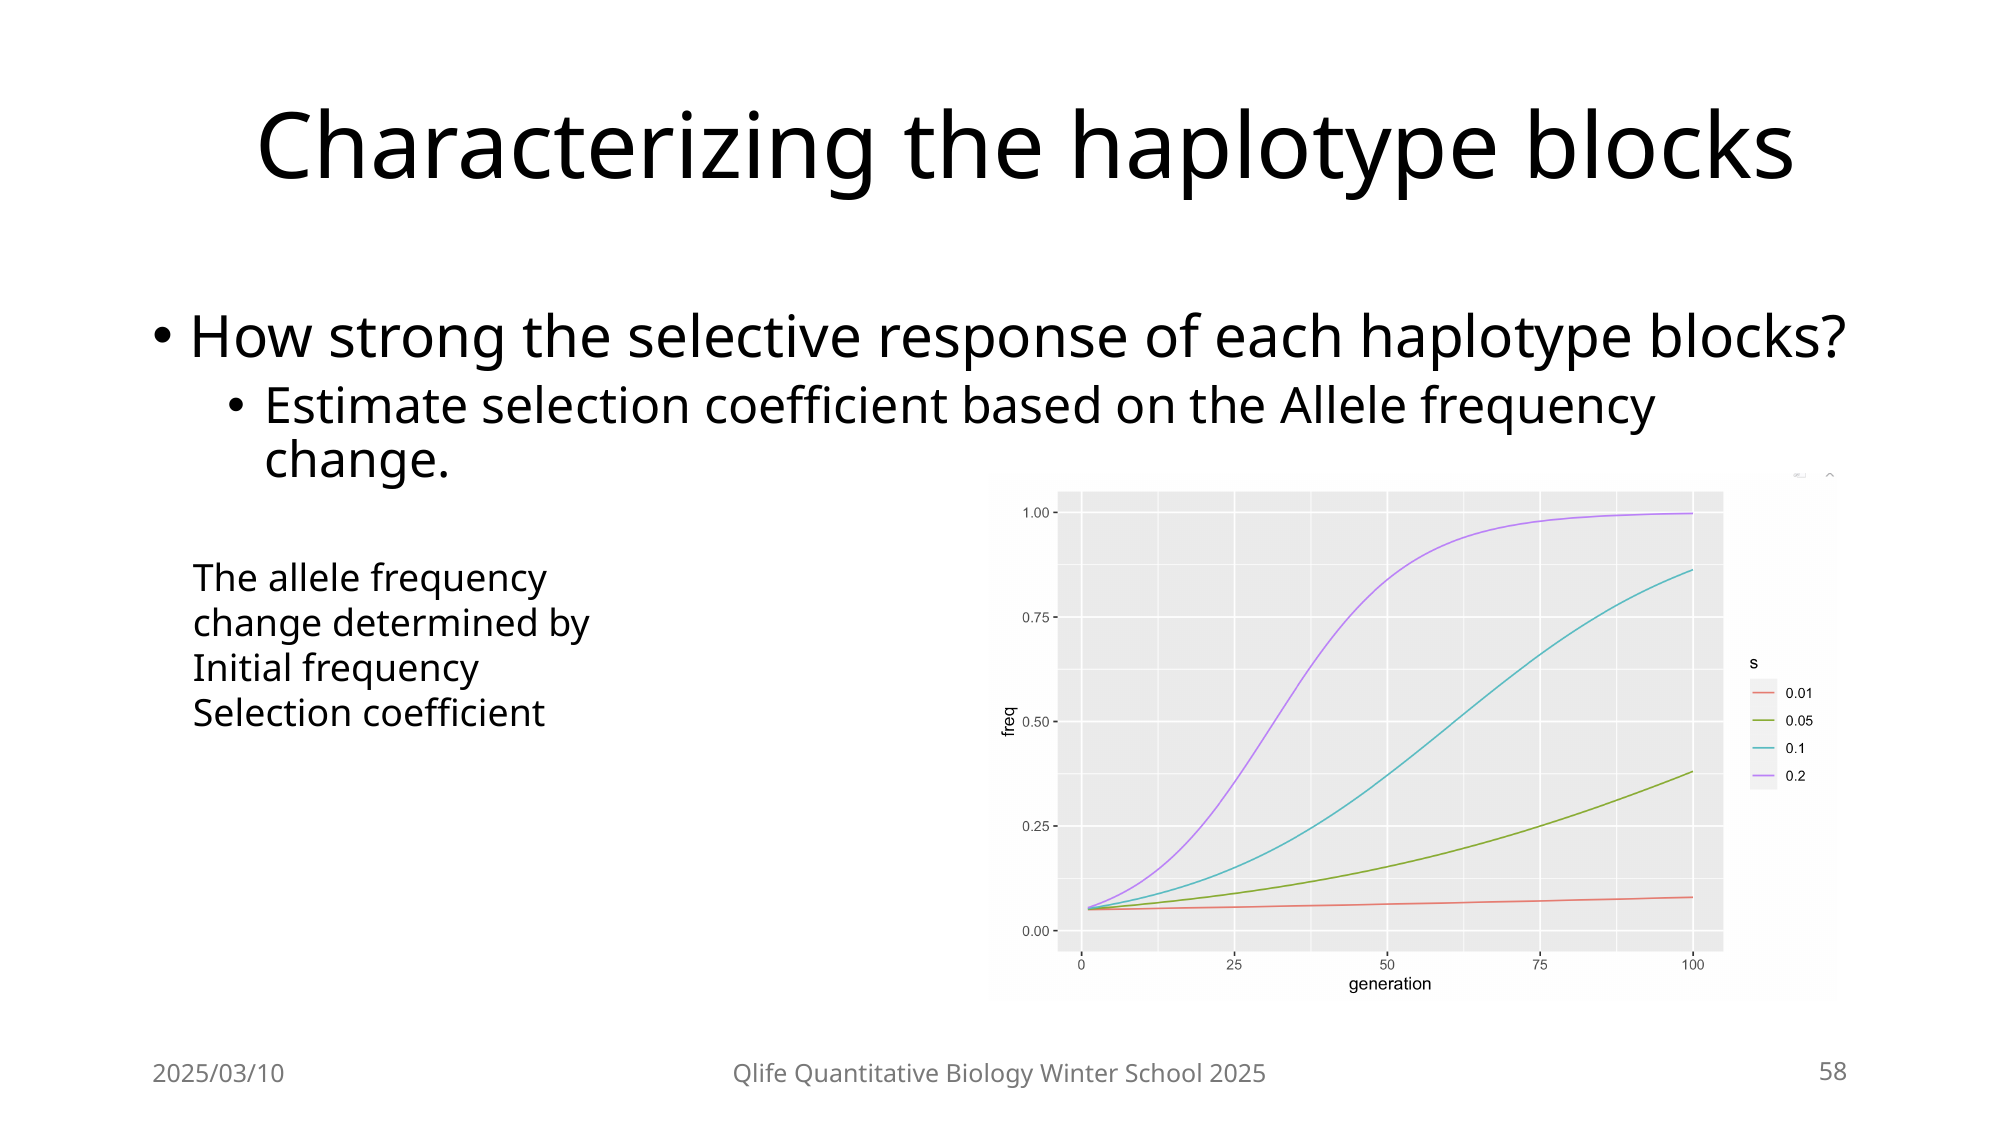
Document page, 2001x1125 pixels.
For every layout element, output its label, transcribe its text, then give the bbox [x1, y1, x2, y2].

slide_number 58 [1412, 1042, 1863, 1103]
text_box The allele frequency change determined by Initial frequency Selection coefficient [178, 546, 663, 742]
title Characterizing the haplotype blocks [163, 39, 1889, 258]
list How strong the selective response of each haplotype blocks? Estimate selection coefficient based on the Allele frequency change. [137, 299, 1863, 1014]
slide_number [137, 1042, 588, 1103]
footer Qlife Quantitative Biology Winter School 2025 [662, 1042, 1338, 1103]
picture [987, 473, 1838, 1001]
